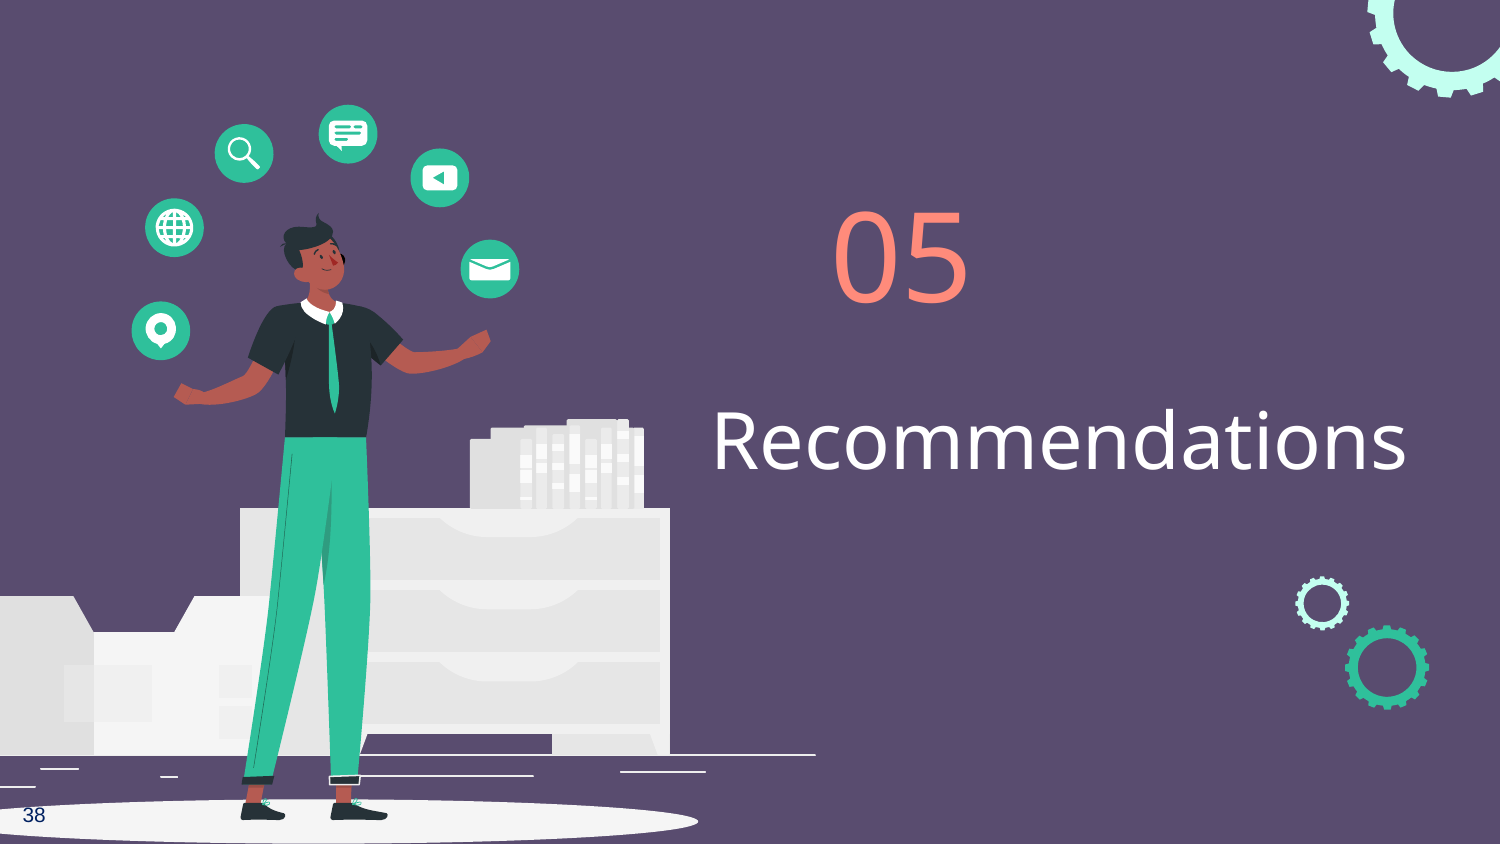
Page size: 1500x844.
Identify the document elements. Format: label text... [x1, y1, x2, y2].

text_box [1295, 576, 1350, 631]
title 05 [821, 162, 1071, 336]
text_box [1345, 625, 1430, 710]
title Recommendations [821, 351, 1488, 501]
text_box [0, 104, 816, 844]
